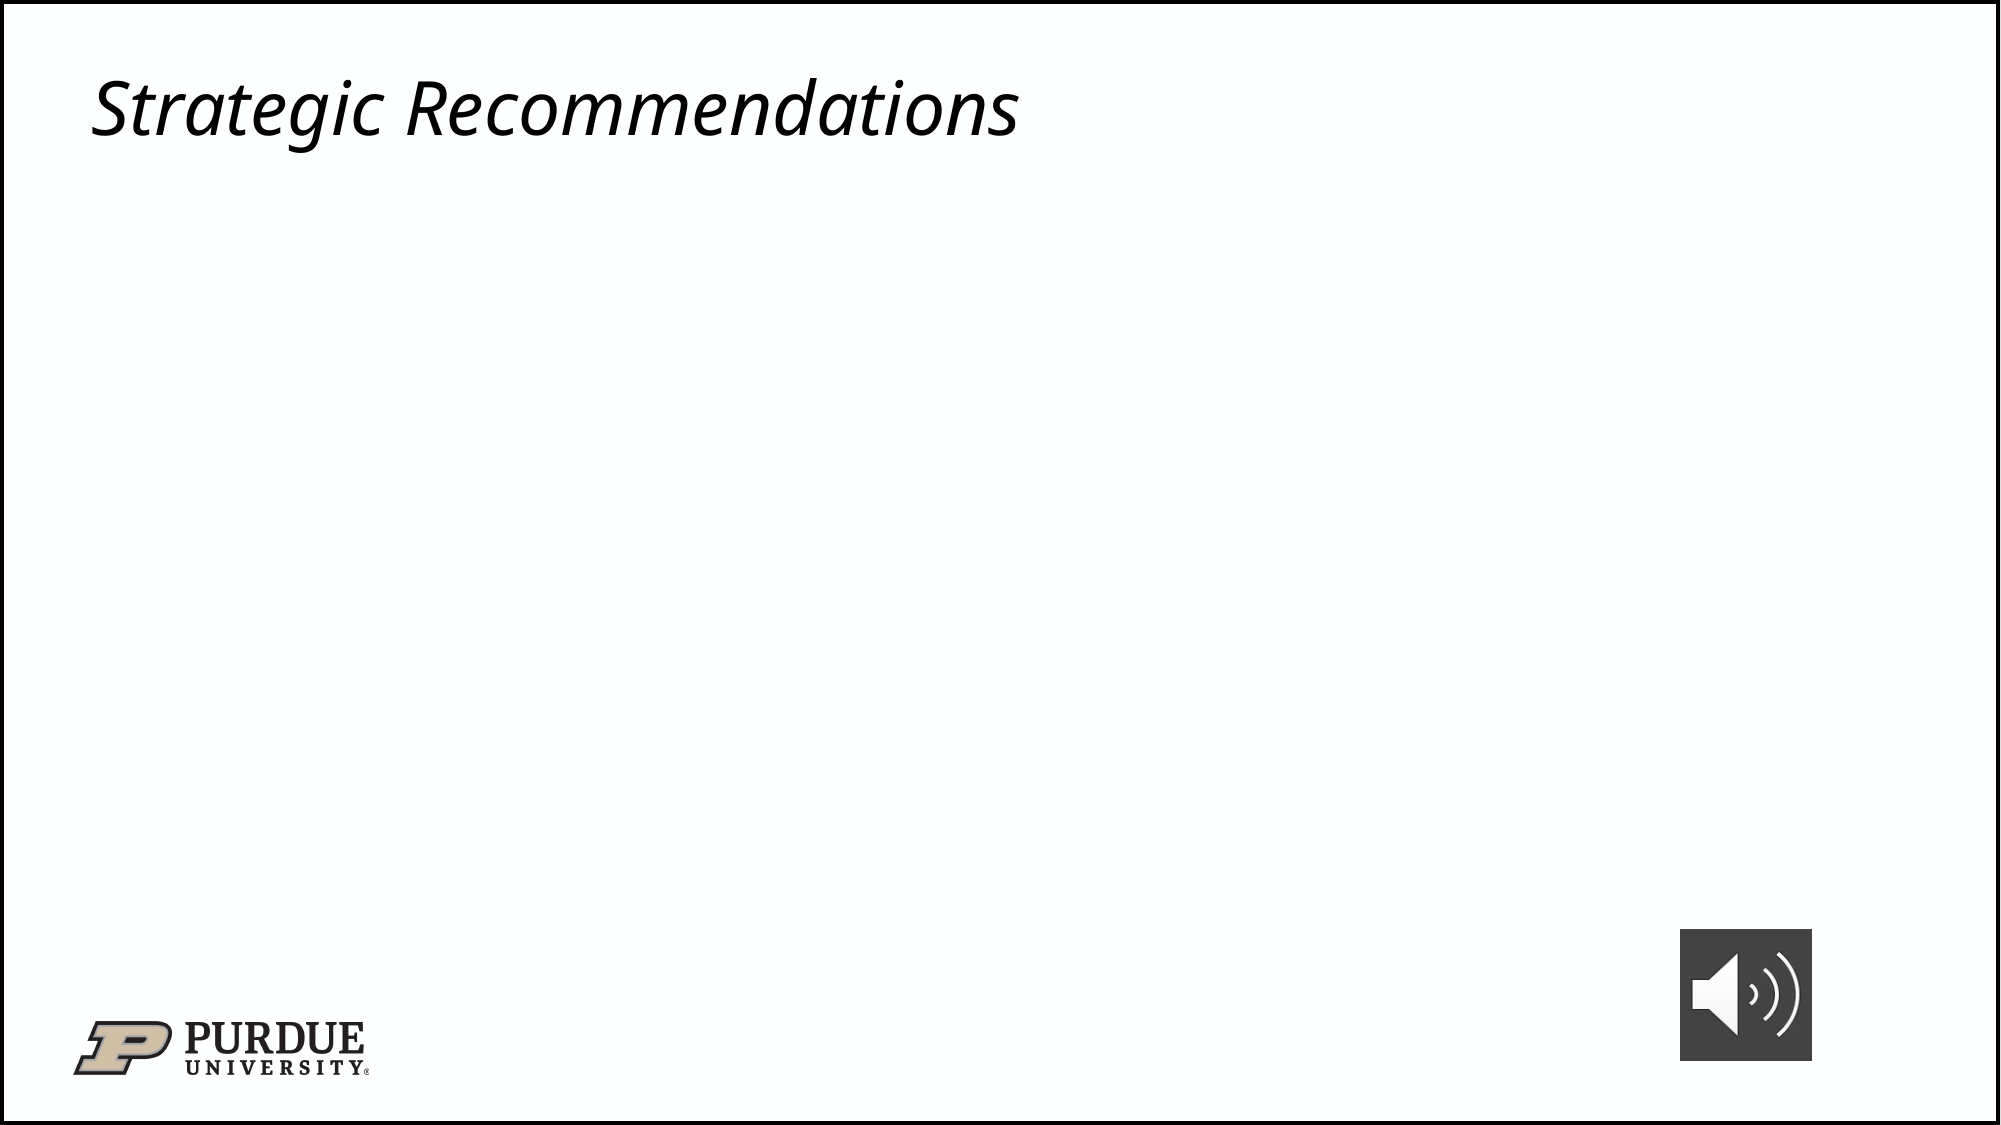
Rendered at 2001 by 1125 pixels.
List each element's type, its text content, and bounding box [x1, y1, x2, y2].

title Strategic Recommendations [76, 63, 1925, 160]
picture [1679, 928, 1813, 1062]
